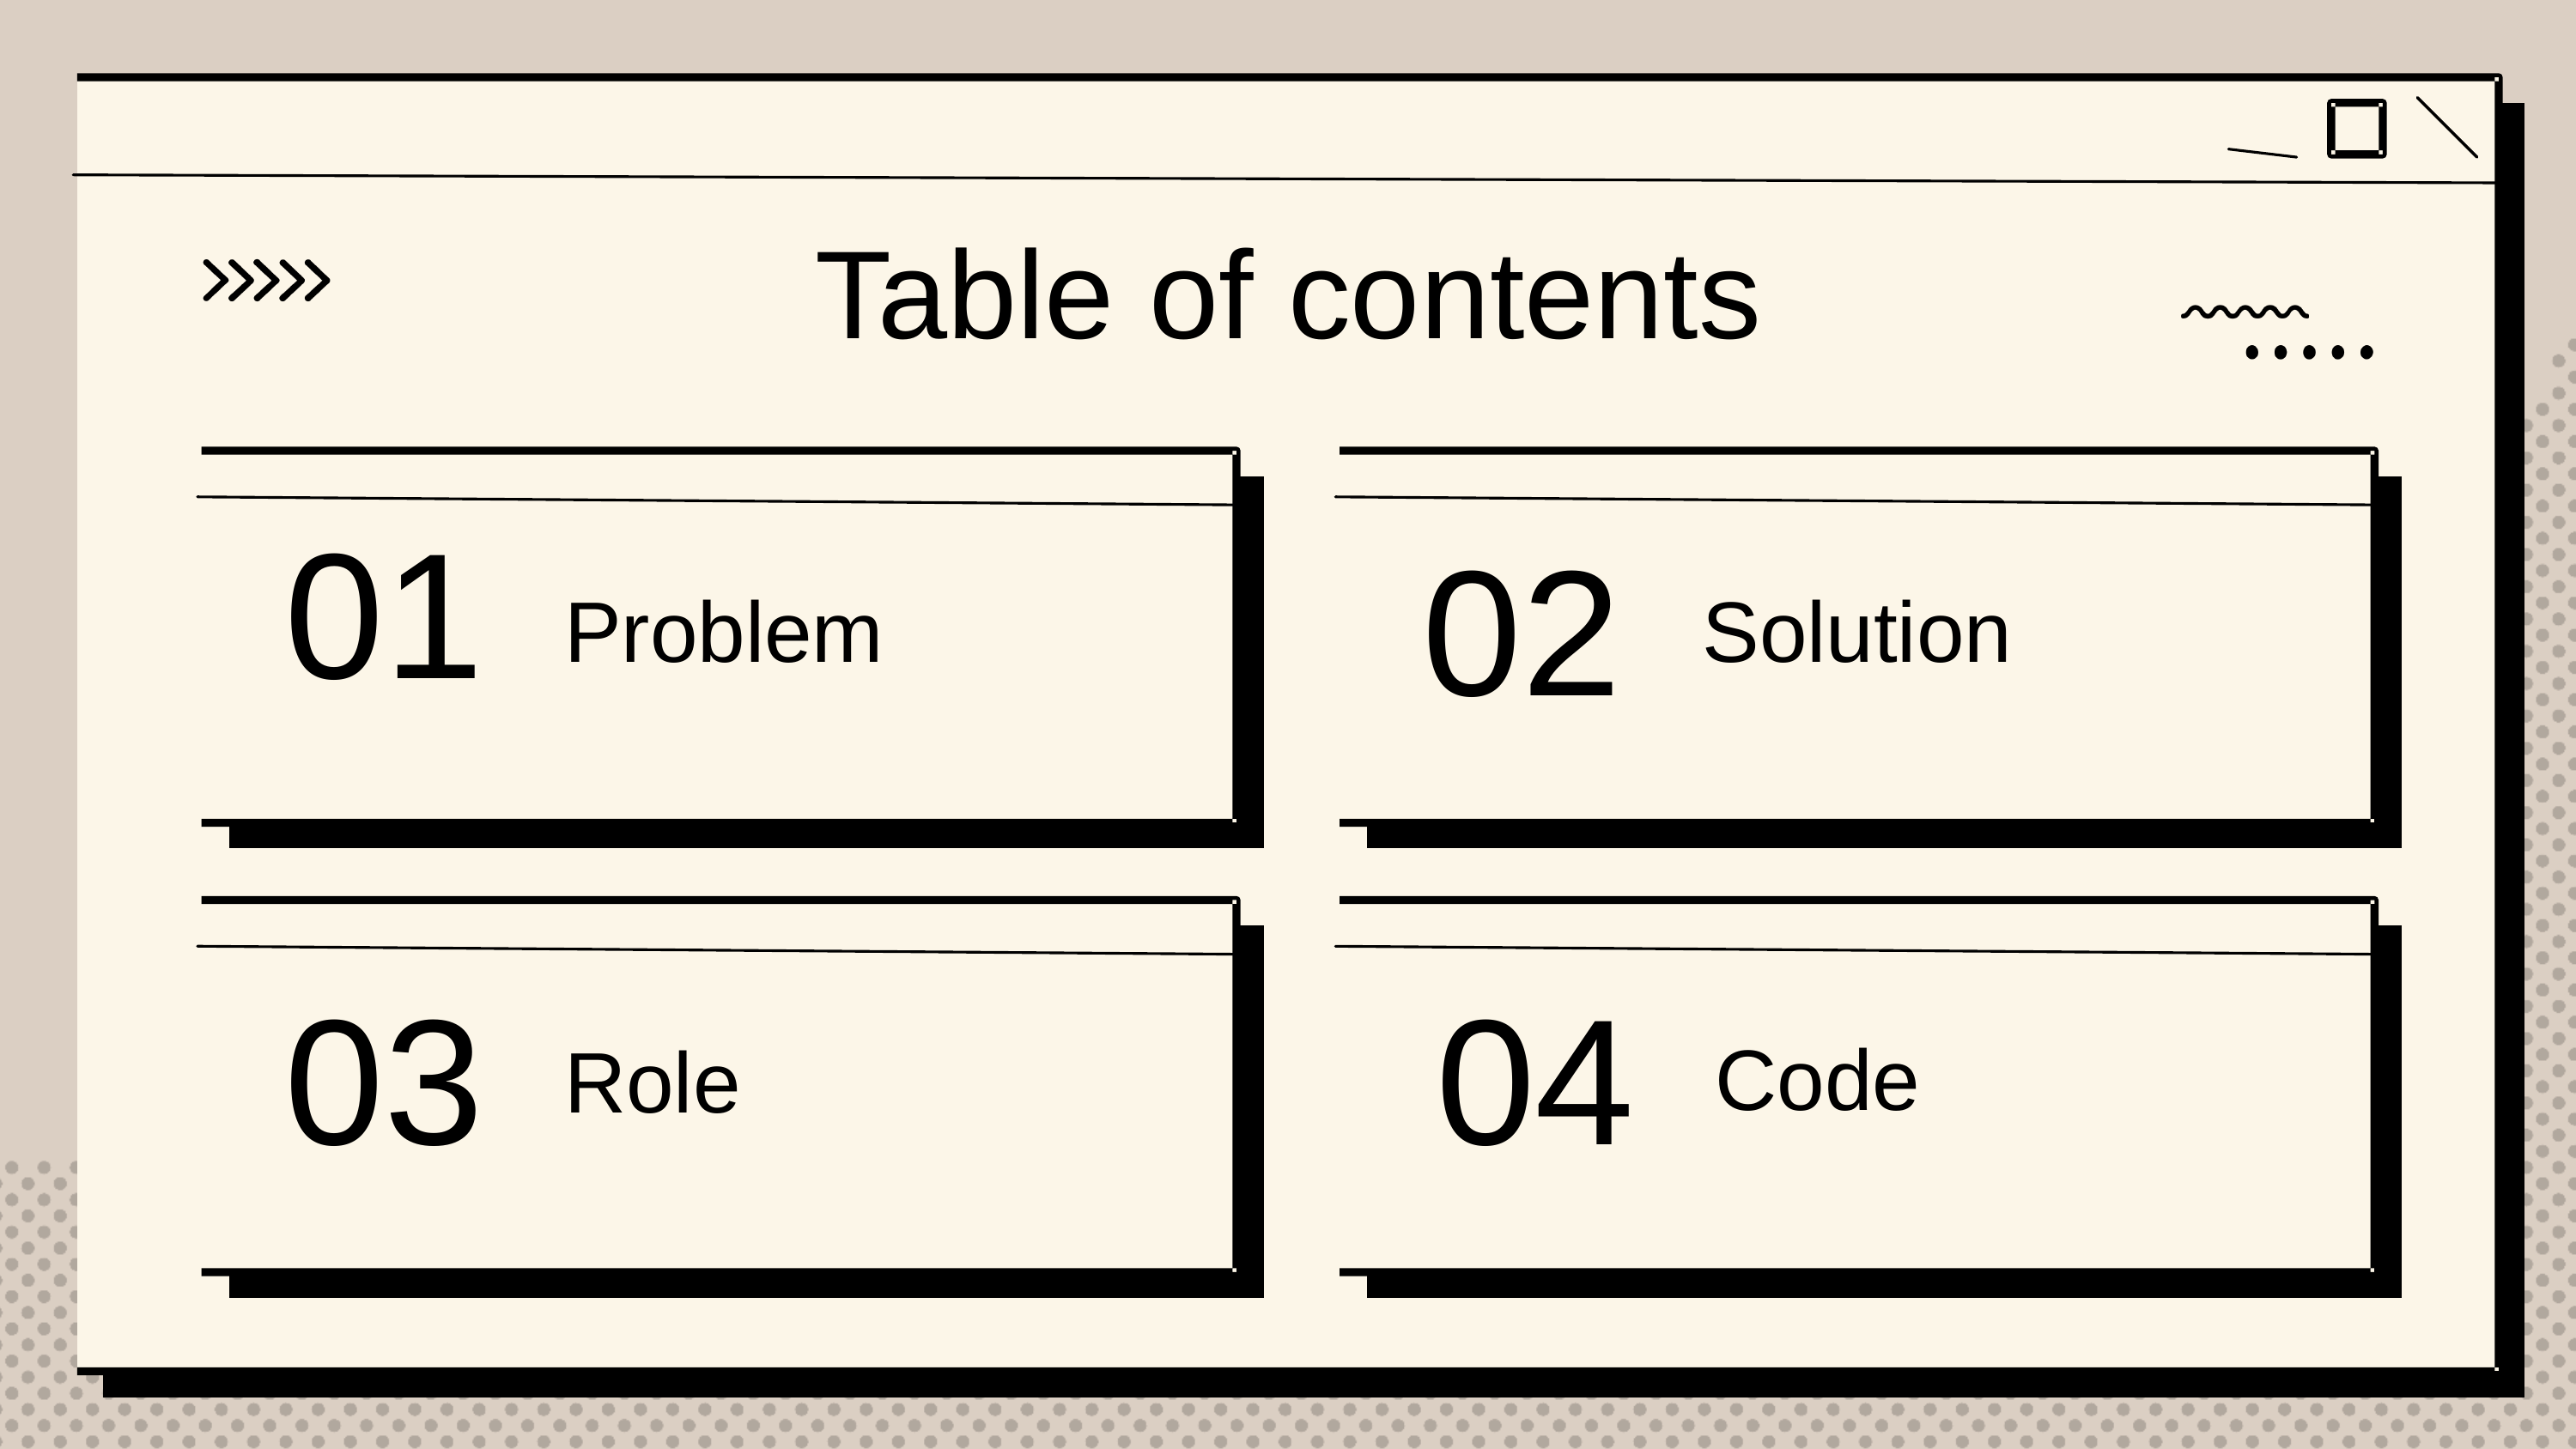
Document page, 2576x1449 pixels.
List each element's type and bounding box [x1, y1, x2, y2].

text_box [102, 102, 2525, 1397]
text_box [1334, 895, 2379, 1276]
text_box [1366, 925, 2403, 1299]
text_box [72, 73, 2503, 1376]
text_box [1334, 446, 2379, 828]
text_box [0, 290, 2576, 1449]
text_box [228, 925, 1265, 1299]
text_box [1366, 476, 2403, 849]
text_box [228, 476, 1265, 849]
text_box [2327, 98, 2387, 159]
text_box [197, 895, 1241, 1276]
text_box [197, 446, 1241, 828]
